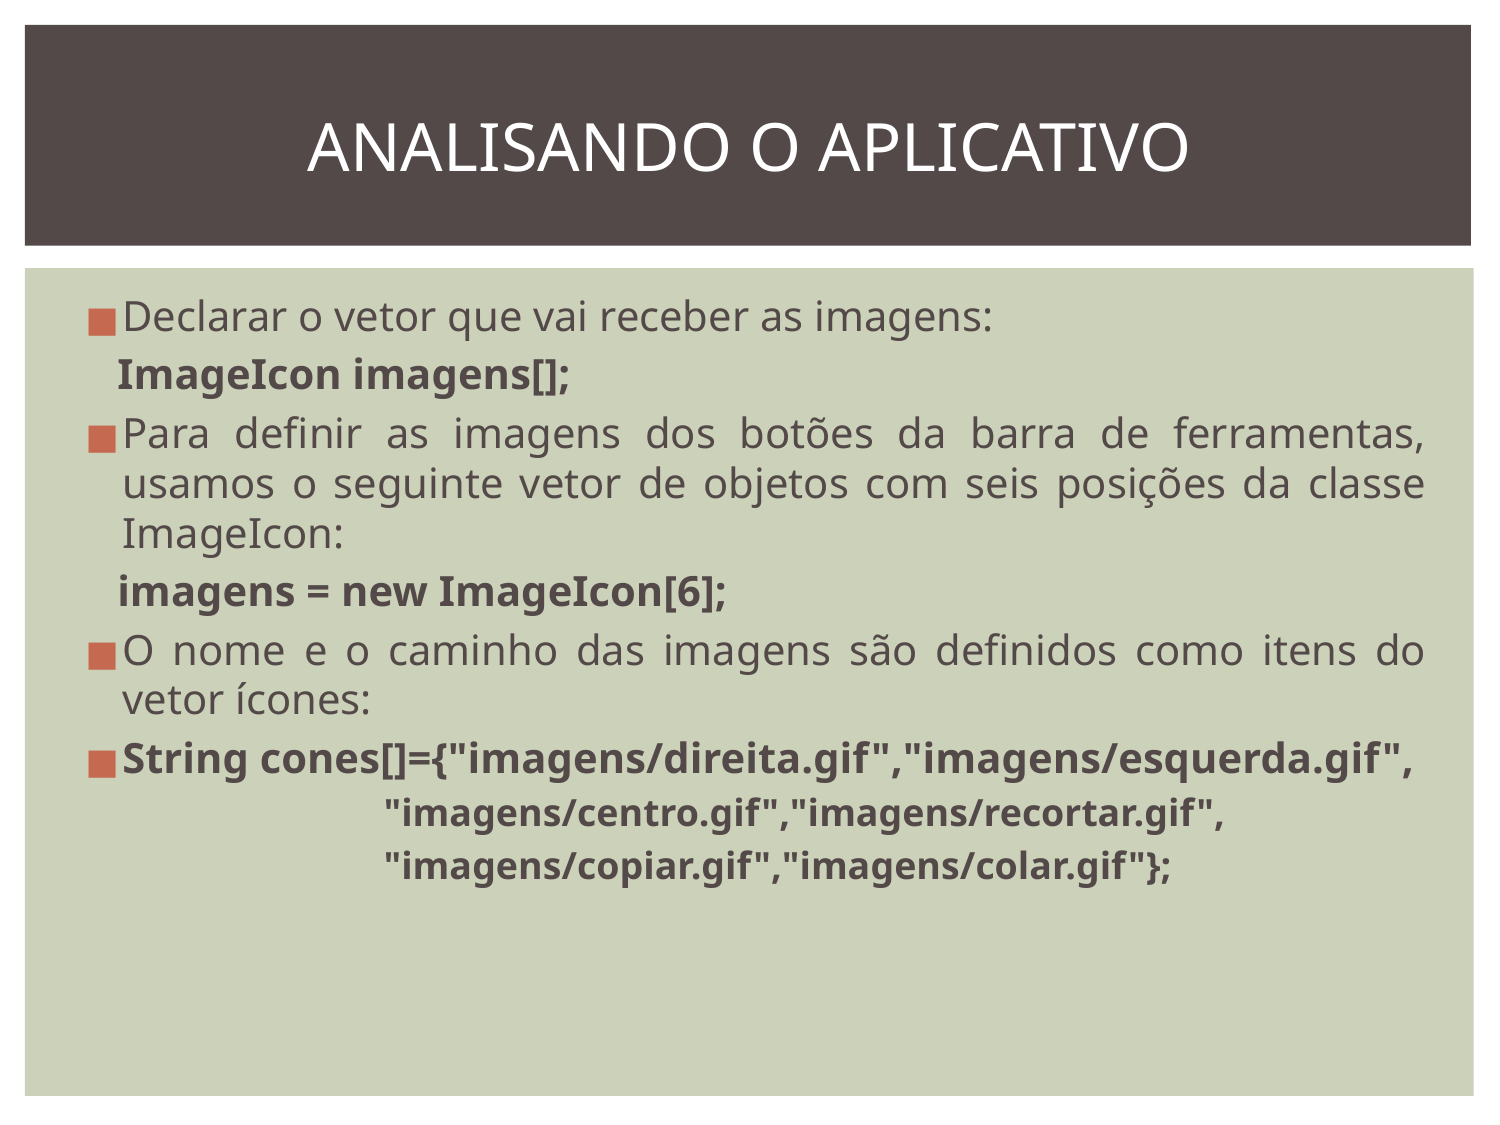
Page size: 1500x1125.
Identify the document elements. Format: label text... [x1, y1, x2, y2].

list Declarar o vetor que vai receber as imagens: ImageIcon imagens[]; Para definir as imagens dos botões da barra de ferramentas, usamos o seguinte vetor de objetos com seis posições da classe ImageIcon: imagens = new ImageIcon[6]; O nome e o caminho das imagens são definidos como itens do vetor ícones: String cones[]={"imagens/direita.gif","imagens/esquerda.gif", "imagens/centro.gif","imagens/recortar.gif", "imagens/copiar.gif","imagens/colar.gif"}; [62, 281, 1442, 1005]
title ANALISANDO O APLICATIVO [62, 58, 1438, 232]
